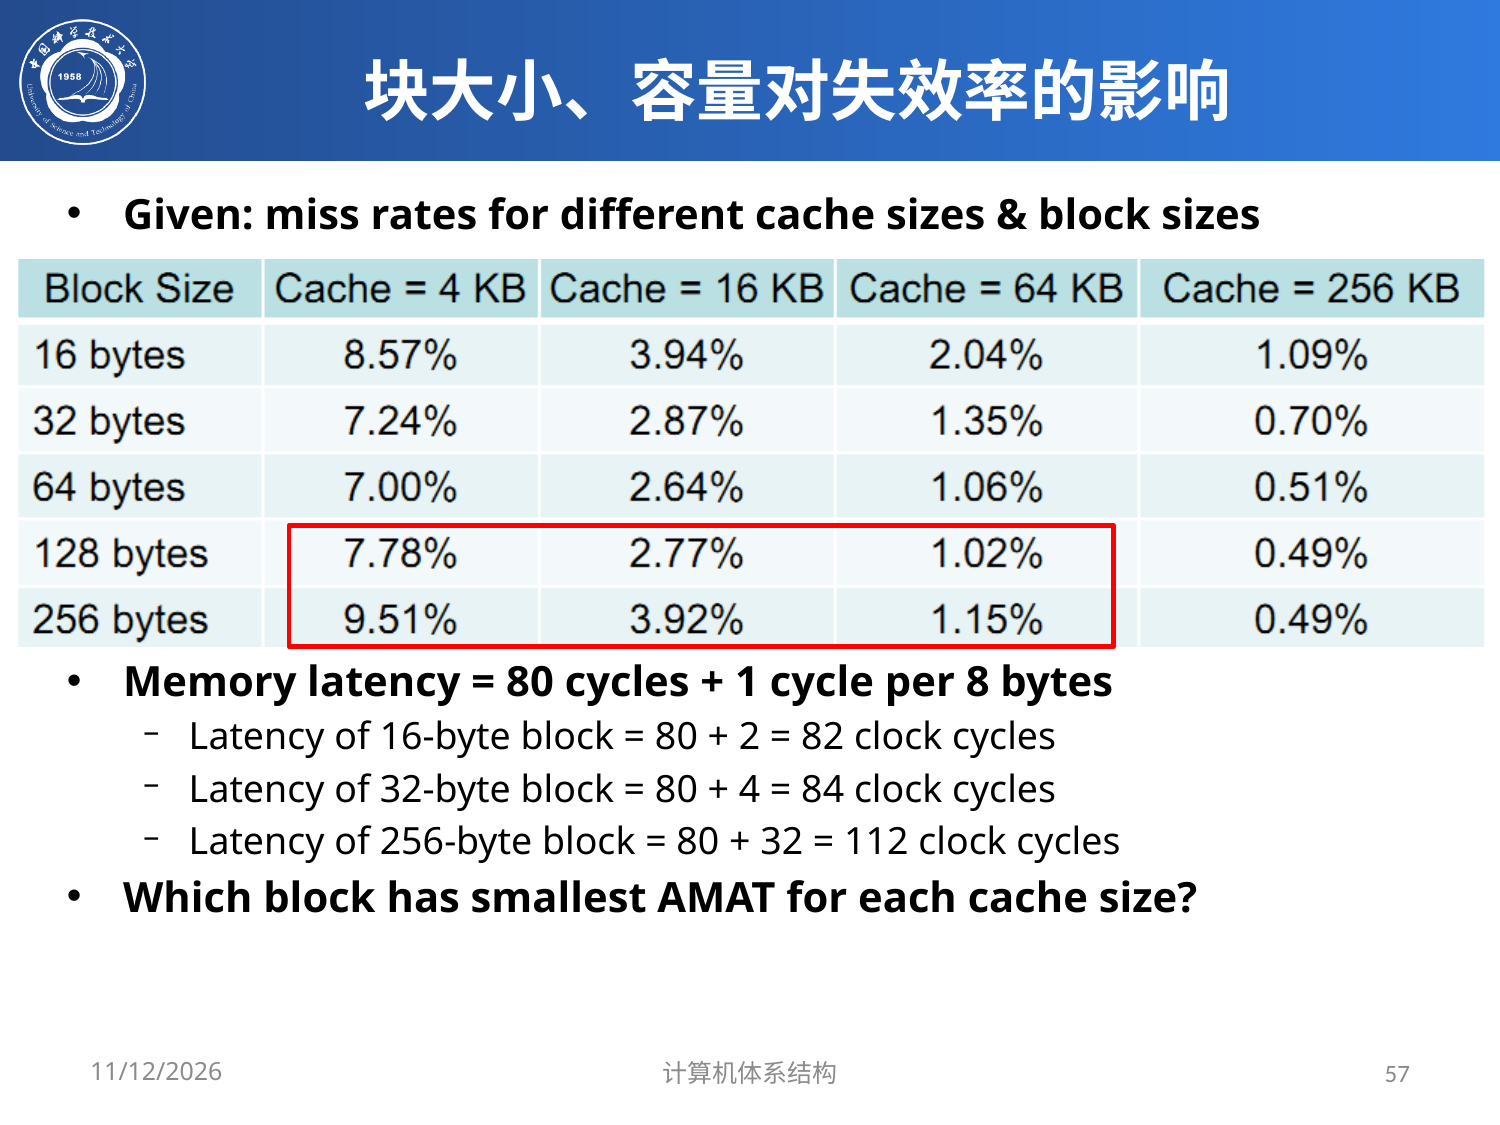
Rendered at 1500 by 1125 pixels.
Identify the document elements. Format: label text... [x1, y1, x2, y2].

footer 计算机体系结构 [512, 1042, 988, 1103]
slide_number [75, 1042, 425, 1103]
list Given: miss rates for different cache sizes & block sizes Memory latency = 80 cycles + 1 cycle per 8 bytes Latency of 16-byte block = 80 + 2 = 82 clock cycles Latency of 32-byte block = 80 + 4 = 84 clock cycles Latency of 256-byte block = 80 + 32 = 112 clock cycles Which block has smallest AMAT for each cache size? [51, 179, 1402, 259]
list Given: miss rates for different cache sizes & block sizes Memory latency = 80 cycles + 1 cycle per 8 bytes Latency of 16-byte block = 80 + 2 = 82 clock cycles Latency of 32-byte block = 80 + 4 = 84 clock cycles Latency of 256-byte block = 80 + 32 = 112 clock cycles Which block has smallest AMAT for each cache size? [51, 656, 1402, 1031]
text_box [13, 259, 1486, 648]
slide_number 57 [1074, 1042, 1425, 1103]
picture [19, 19, 146, 145]
title 块大小、容量对失效率的影响 [169, 24, 1425, 153]
